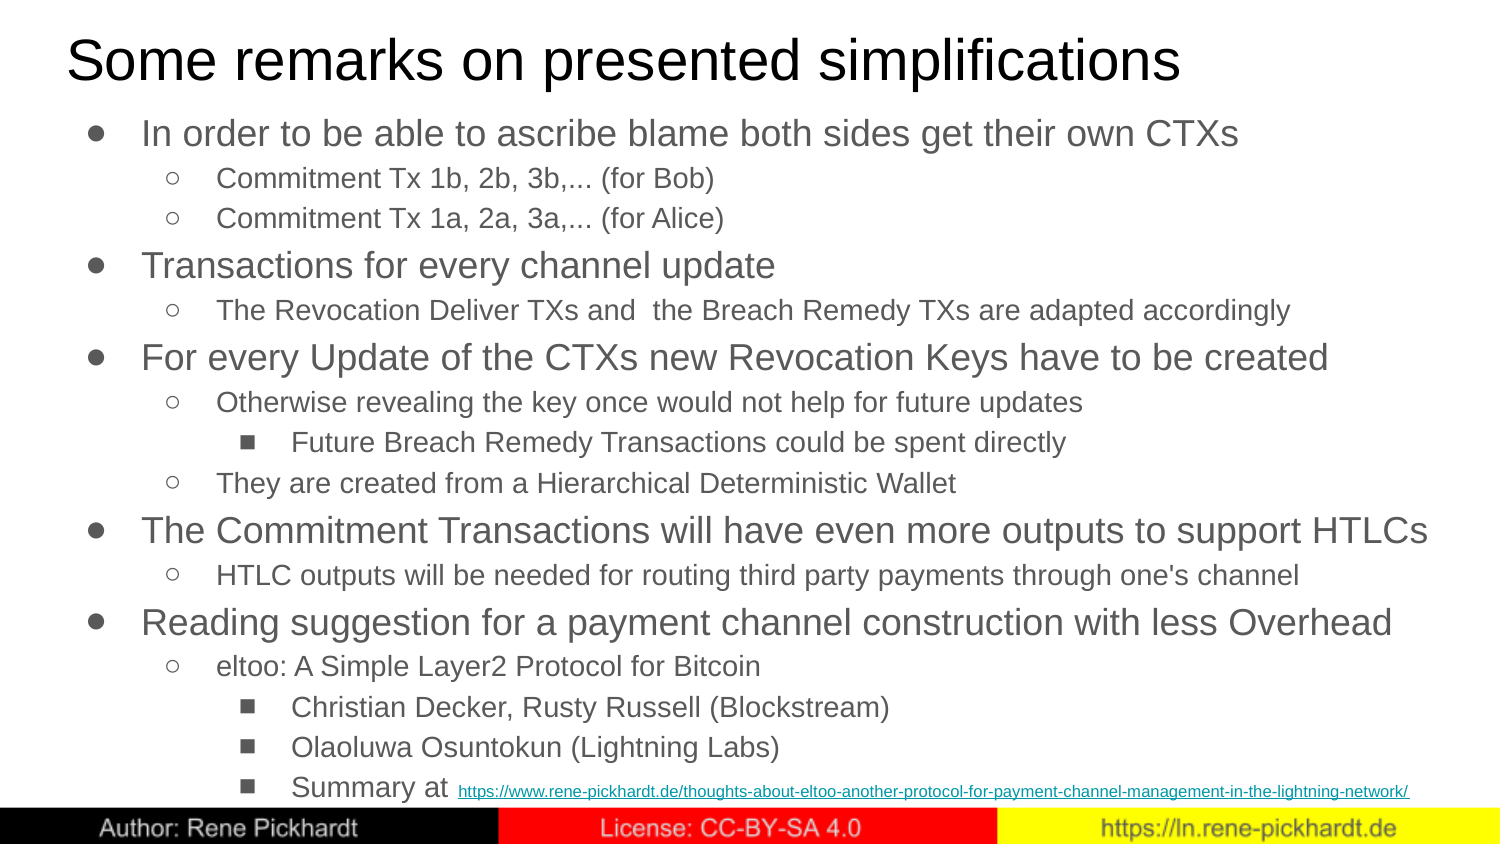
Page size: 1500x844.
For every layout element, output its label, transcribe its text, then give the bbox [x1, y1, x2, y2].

title Some remarks on presented simplifications [51, 7, 1449, 87]
list In order to be able to ascribe blame both sides get their own CTXs Commitment Tx 1b, 2b, 3b,... (for Bob) Commitment Tx 1a, 2a, 3a,... (for Alice) Transactions for every channel update The Revocation Deliver TXs and the Breach Remedy TXs are adapted accordingly For every Update of the CTXs new Revocation Keys have to be created Otherwise revealing the key once would not help for future updates Future Breach Remedy Transactions could be spent directly They are created from a Hierarchical Deterministic Wallet The Commitment Transactions will have even more outputs to support HTLCs HTLC outputs will be needed for routing third party payments through one's channel Reading suggestion for a payment channel construction with less Overhead eltoo: A Simple Layer2 Protocol for Bitcoin Christian Decker, Rusty Russell (Blockstream) Olaoluwa Osuntokun (Lightning Labs) Summary at https://www.rene-pickhardt.de/thoughts-about-eltoo-another-protocol-for-payment-channel-management-in-the-lightning-network/ [51, 87, 1449, 649]
picture [0, 0, 1500, 844]
